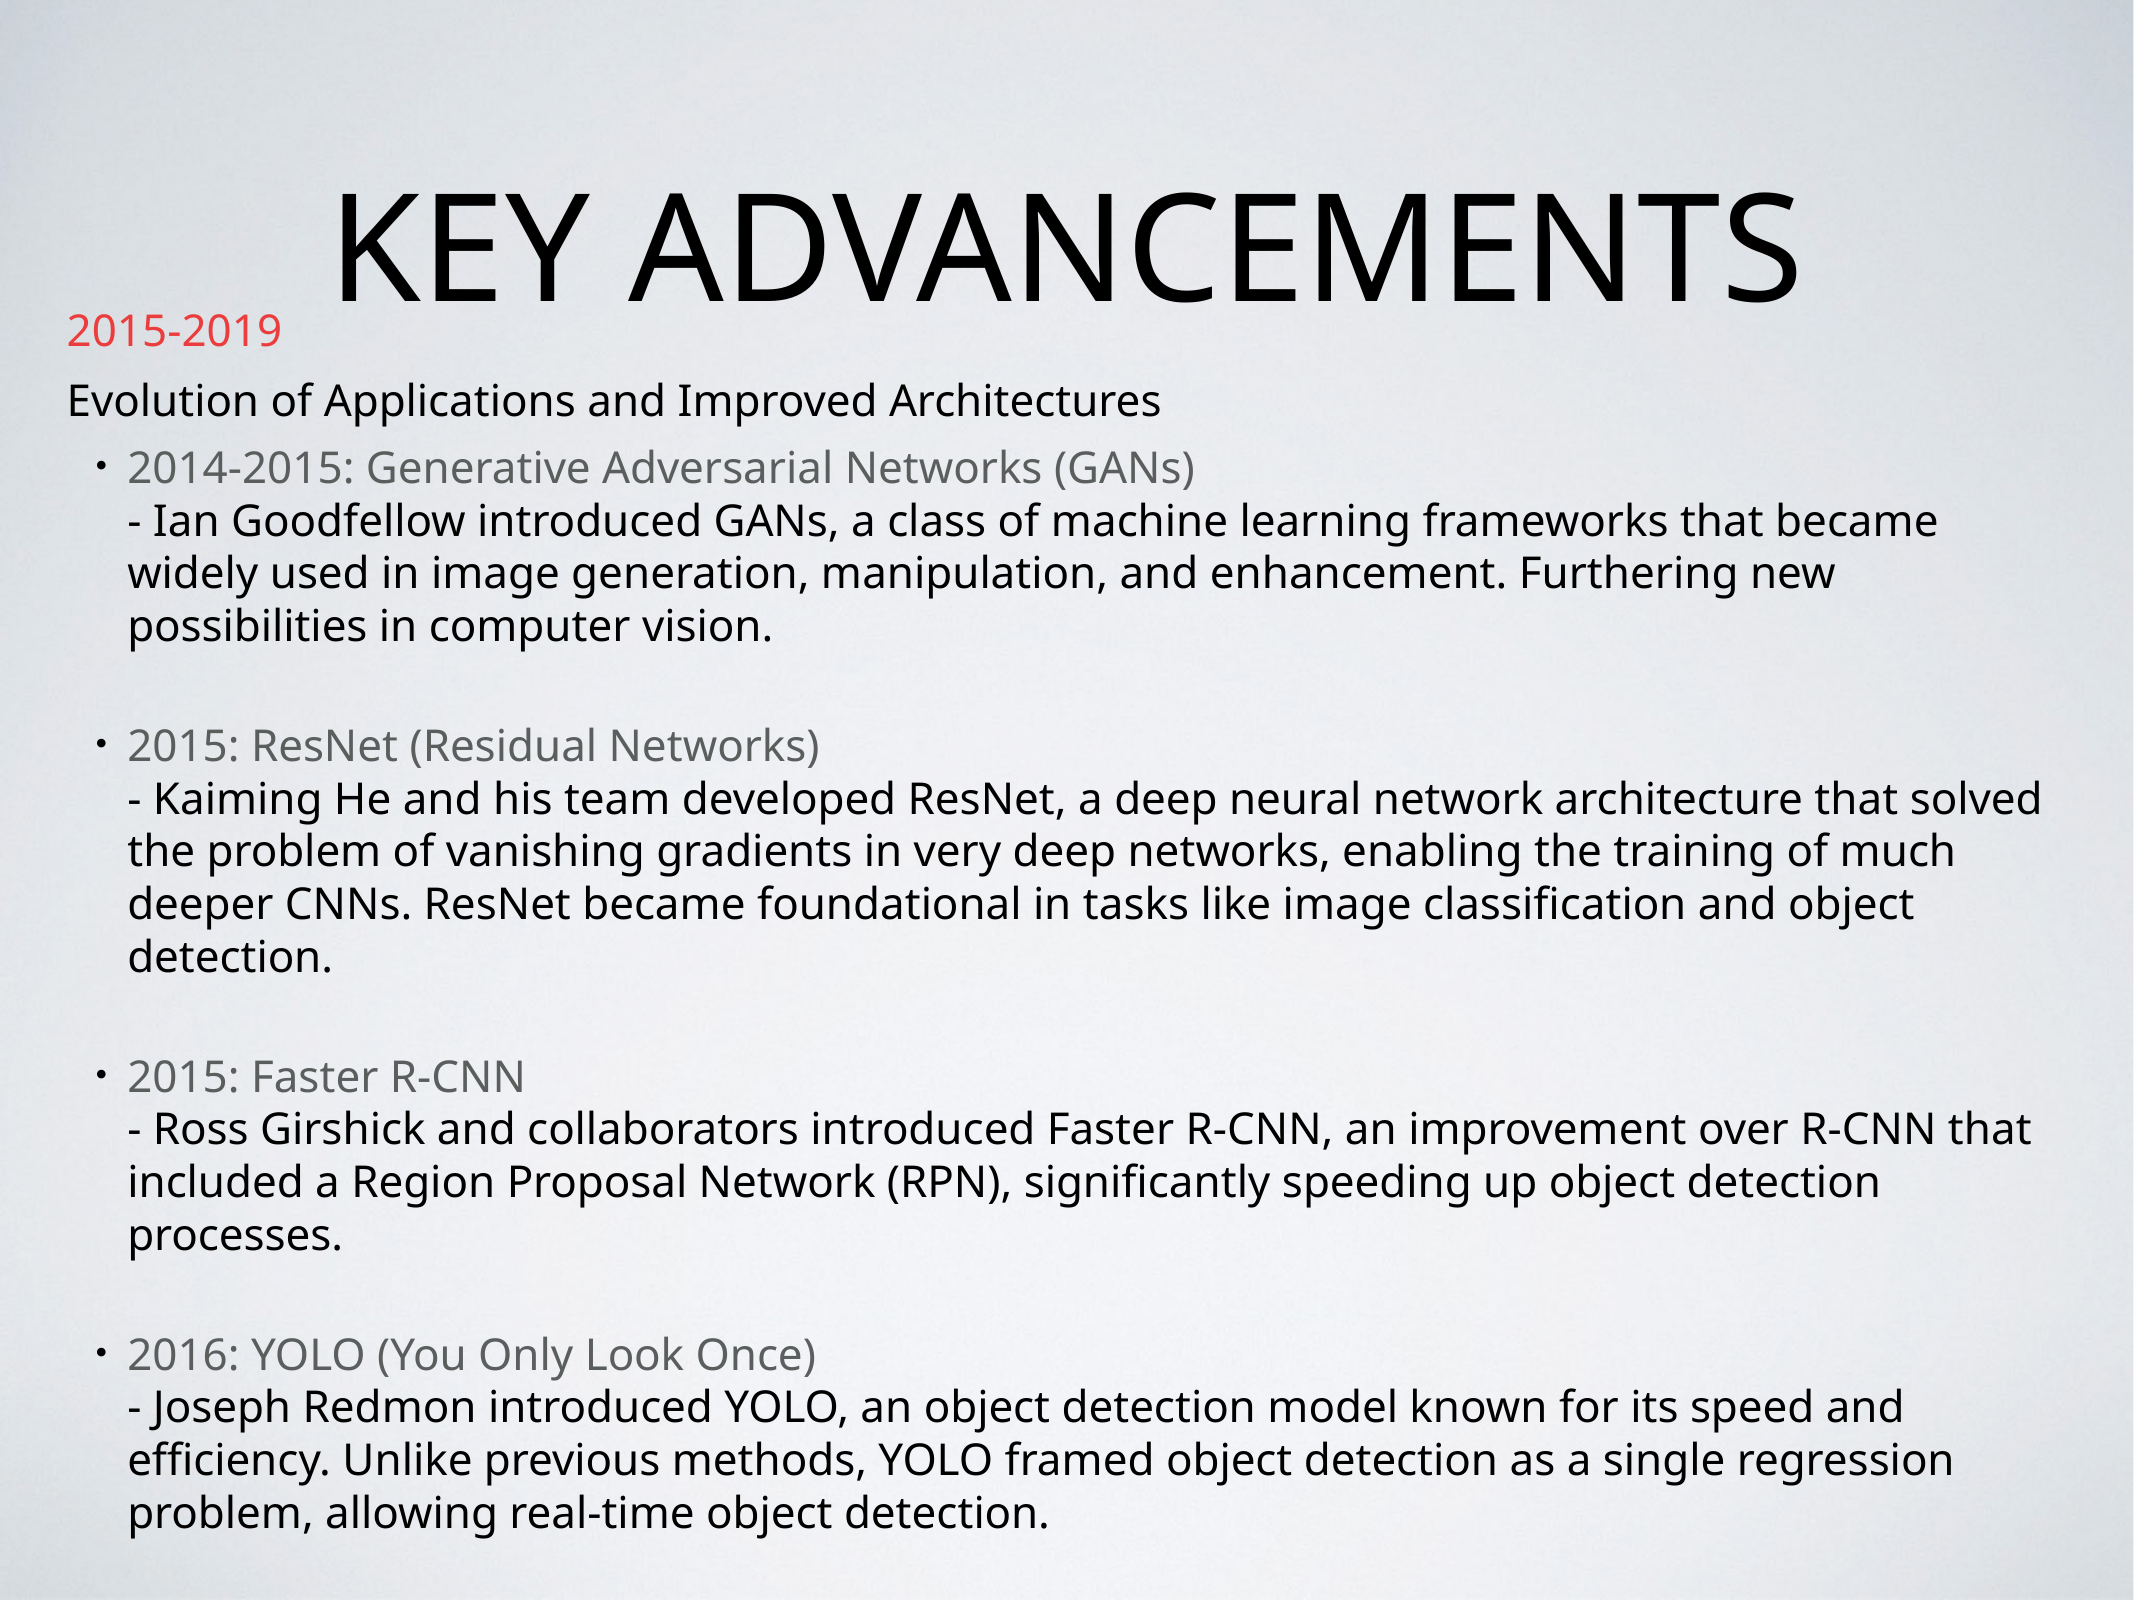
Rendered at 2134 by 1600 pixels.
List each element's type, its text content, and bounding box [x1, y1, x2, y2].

picture [0, 0, 2134, 1600]
list 2015-2019 Evolution of Applications and Improved Architectures 2014-2015: Generative Adversarial Networks (GANs) - Ian Goodfellow introduced GANs, a class of machine learning frameworks that became widely used in image generation, manipulation, and enhancement. Furthering new possibilities in computer vision. 2015: ResNet (Residual Networks) - Kaiming He and his team developed ResNet, a deep neural network architecture that solved the problem of vanishing gradients in very deep networks, enabling the training of much deeper CNNs. ResNet became foundational in tasks like image classification and object detection. 2015: Faster R-CNN - Ross Girshick and collaborators introduced Faster R-CNN, an improvement over R-CNN that included a Region Proposal Network (RPN), significantly speeding up object detection processes. 2016: YOLO (You Only Look Once) - Joseph Redmon introduced YOLO, an object detection model known for its speed and efficiency. Unlike previous methods, YOLO framed object detection as a single regression problem, allowing real-time object detection. [57, 358, 2076, 1534]
title Key advancements [57, 41, 2076, 358]
